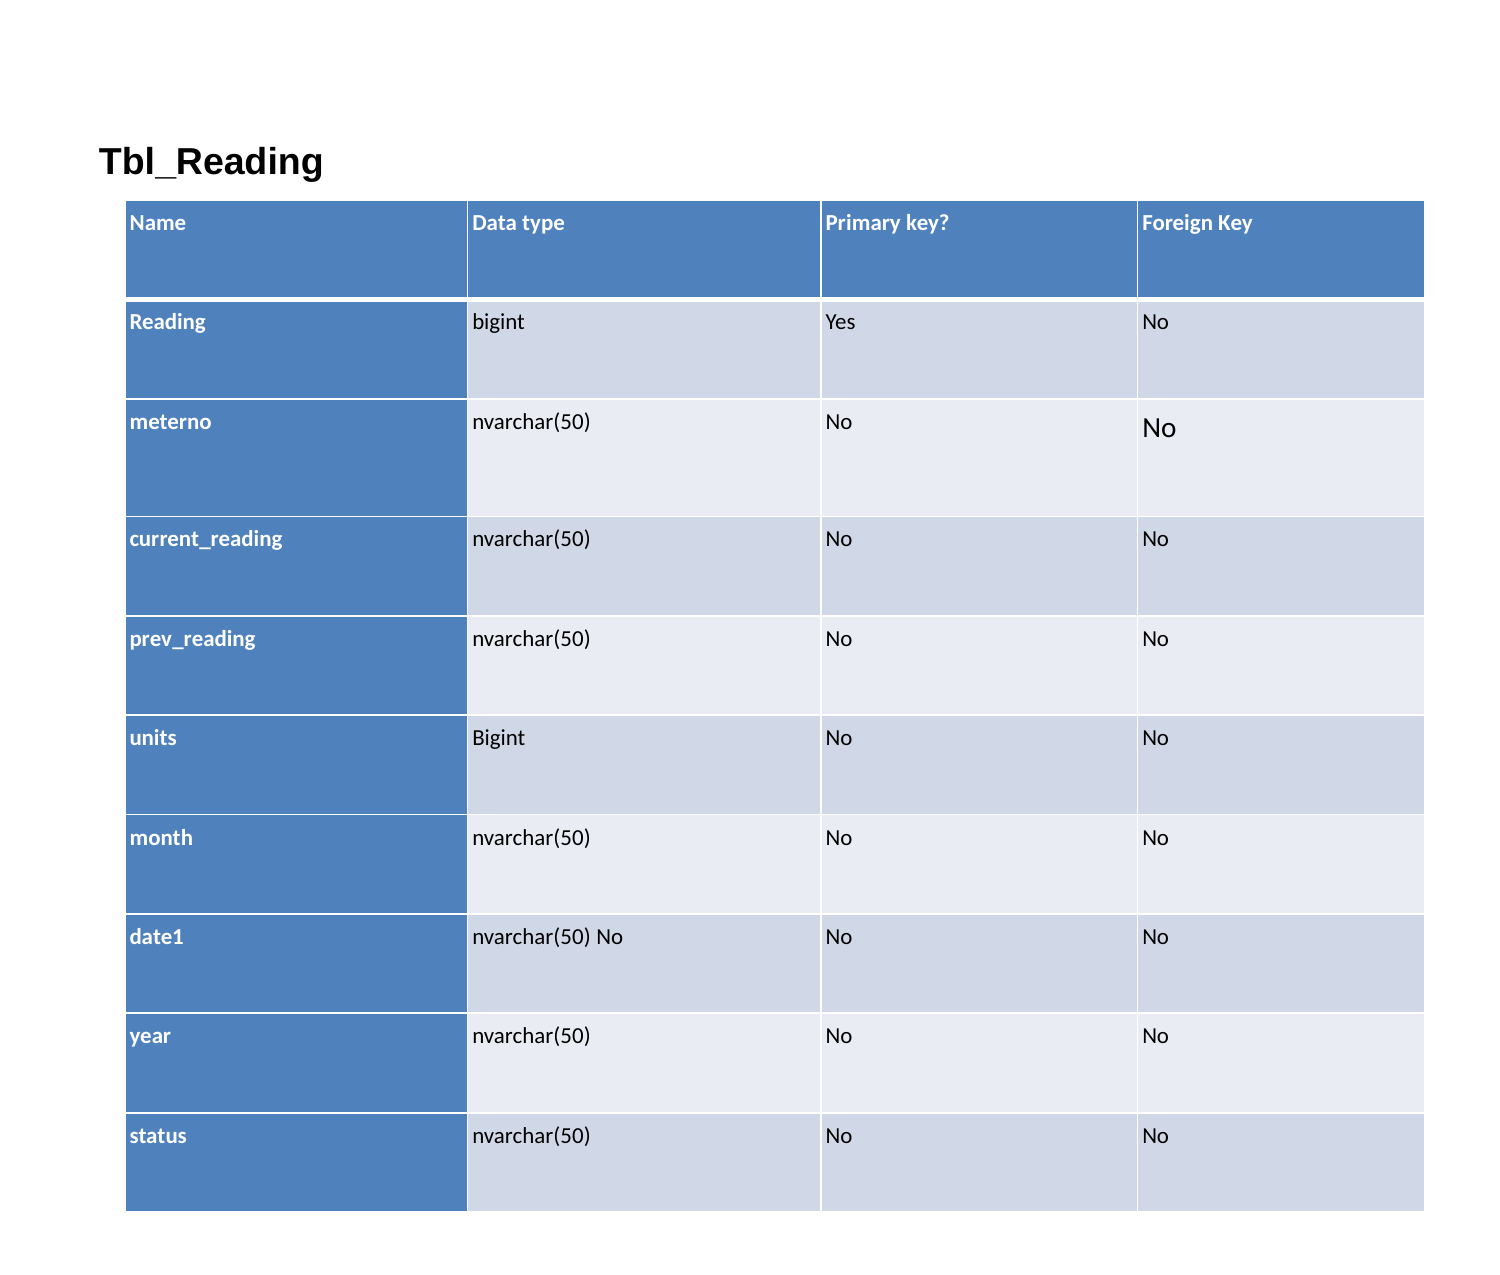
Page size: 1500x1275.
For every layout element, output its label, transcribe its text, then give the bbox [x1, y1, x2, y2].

table_cell date1 [126, 915, 467, 1012]
table_cell bigint [468, 302, 820, 398]
table_cell nvarchar(50) [468, 1014, 820, 1112]
table_cell No [1138, 1114, 1424, 1211]
table_cell No [1138, 716, 1424, 814]
table_cell status [126, 1114, 467, 1211]
table_cell year [126, 1014, 467, 1112]
table_cell No [1138, 400, 1424, 516]
table_cell No [822, 617, 1137, 714]
table_cell nvarchar(50) [468, 400, 820, 516]
table_cell nvarchar(50) [468, 1114, 820, 1211]
table_cell No [822, 716, 1137, 814]
table_cell Bigint [468, 716, 820, 814]
table_cell prev_reading [126, 617, 467, 714]
table_header Foreign Key [1138, 201, 1424, 297]
table_cell No [822, 1014, 1137, 1112]
table_cell nvarchar(50) [468, 517, 820, 615]
table_cell nvarchar(50) No [468, 915, 820, 1012]
table_header Data type [468, 201, 820, 297]
table_header Name [126, 201, 467, 297]
table_cell No [822, 1114, 1137, 1211]
table_cell No [822, 915, 1137, 1012]
table_cell No [1138, 1014, 1424, 1112]
table_cell No [1138, 517, 1424, 615]
table_cell units [126, 716, 467, 814]
table_header Primary key? [822, 201, 1137, 297]
table_cell No [1138, 815, 1424, 913]
table_cell No [822, 400, 1137, 516]
table_cell current_reading [126, 517, 467, 615]
table_cell Yes [822, 302, 1137, 398]
table_cell month [126, 815, 467, 913]
table_cell No [822, 517, 1137, 615]
table_cell No [1138, 302, 1424, 398]
table_cell Reading [126, 302, 467, 398]
text_box Tbl_Reading [83, 129, 340, 234]
table_cell No [822, 815, 1137, 913]
table_cell nvarchar(50) [468, 815, 820, 913]
table_cell No [1138, 617, 1424, 714]
table_cell No [1138, 915, 1424, 1012]
table_cell nvarchar(50) [468, 617, 820, 714]
table_cell meterno [126, 400, 467, 516]
